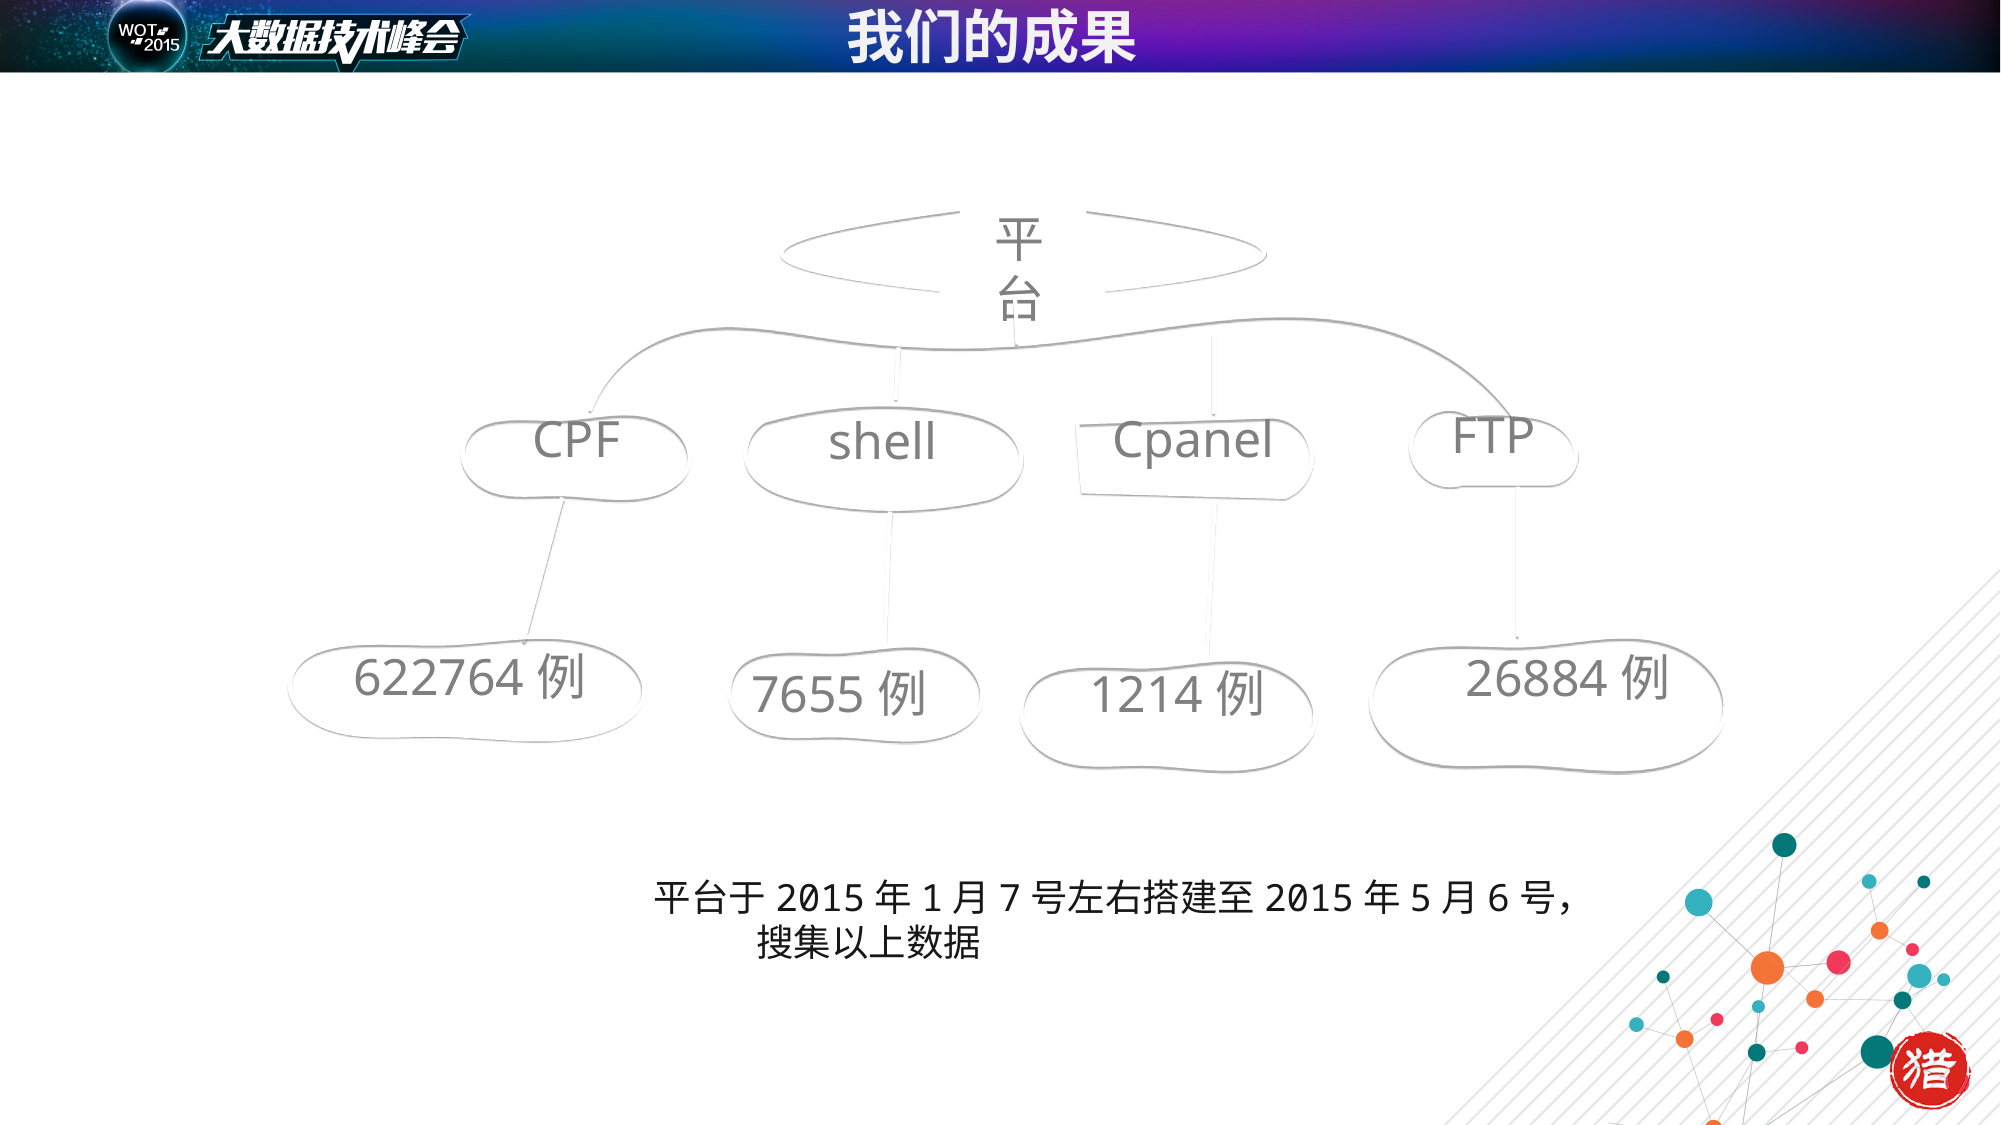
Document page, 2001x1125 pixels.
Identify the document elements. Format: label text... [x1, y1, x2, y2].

title 我们的成果 [831, 0, 2000, 99]
text_box 平台于2015年1月7号左右搭建至2015年5月6号， 搜集以上数据 [646, 866, 1602, 972]
picture [0, 0, 2001, 1125]
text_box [289, 207, 1726, 769]
